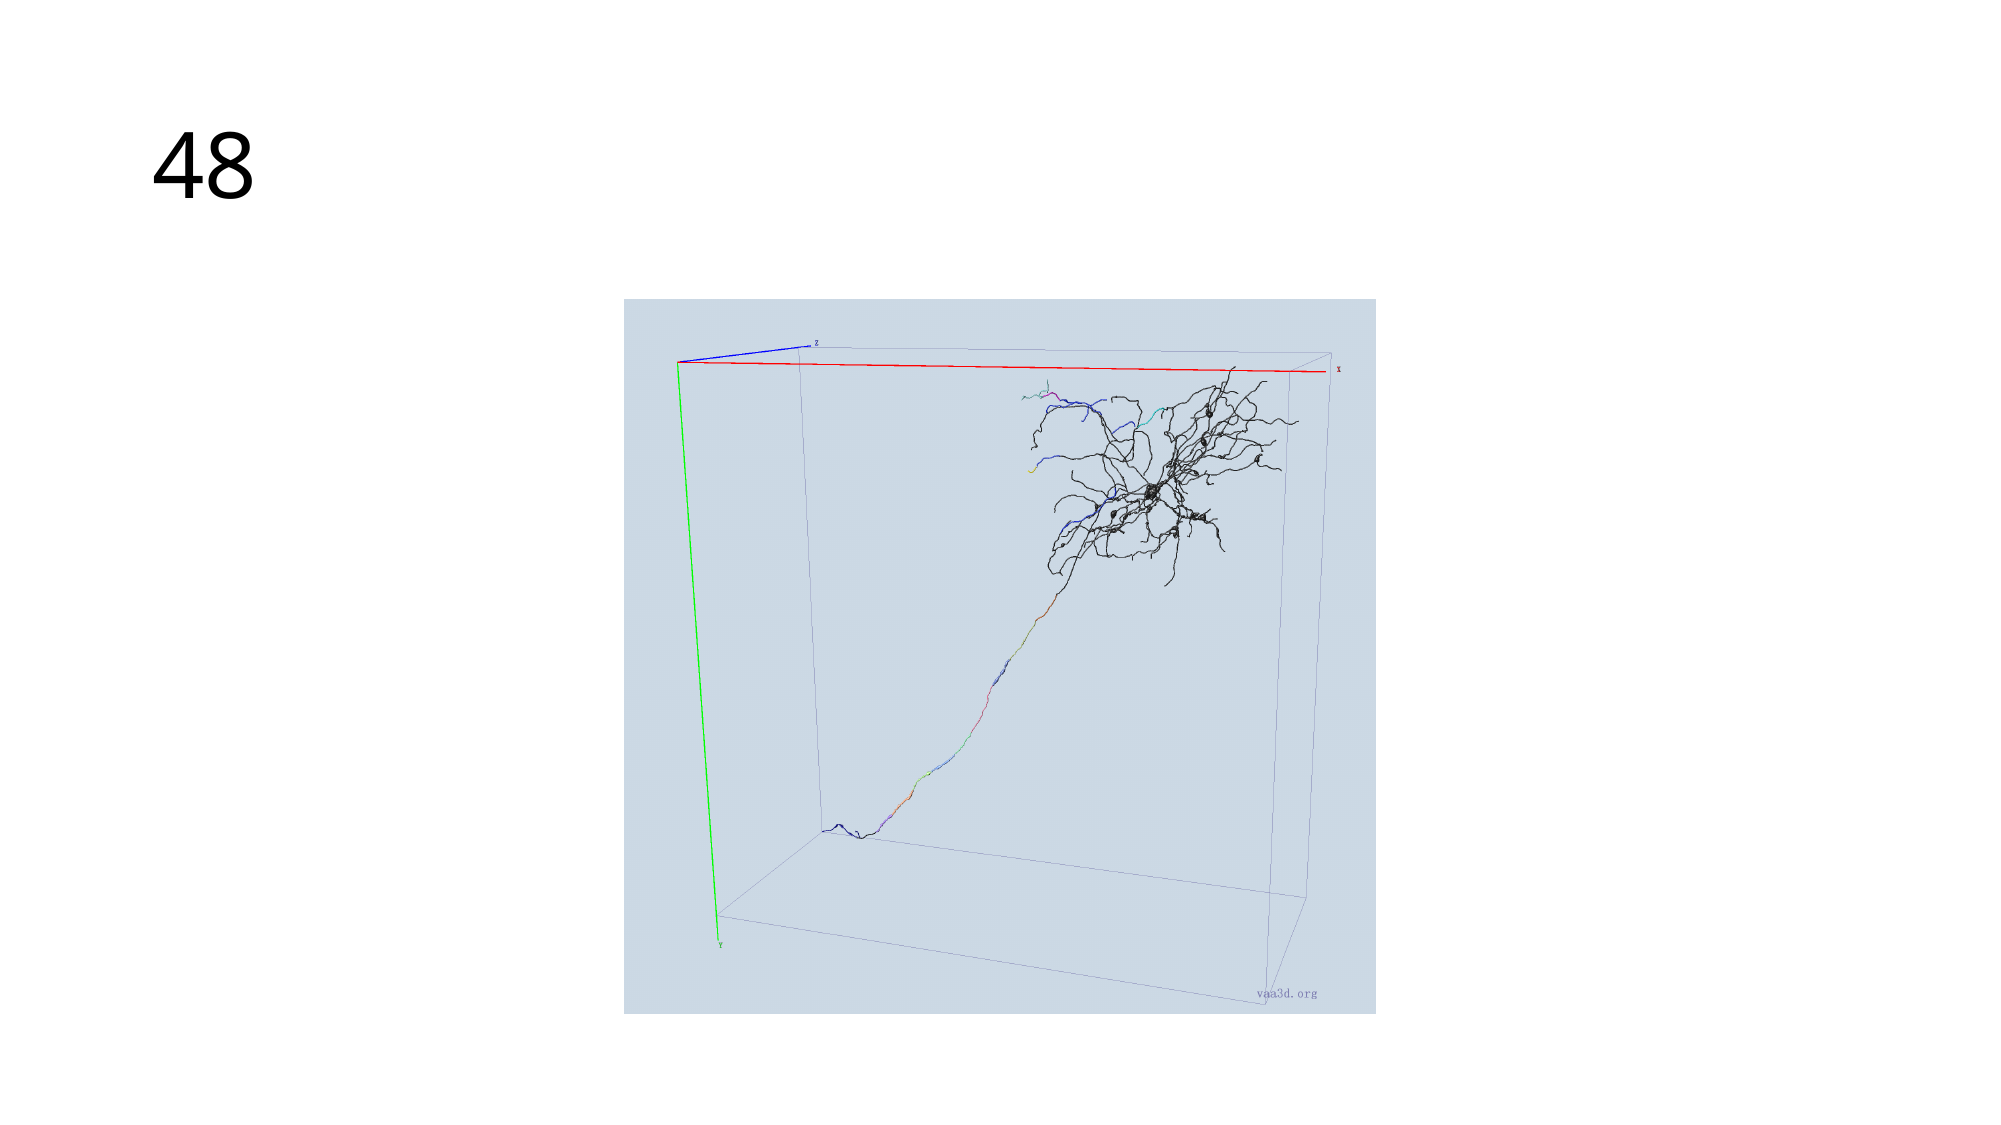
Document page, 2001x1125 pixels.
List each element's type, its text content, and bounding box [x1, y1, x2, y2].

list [624, 299, 1376, 1014]
title 48 [137, 59, 1863, 278]
